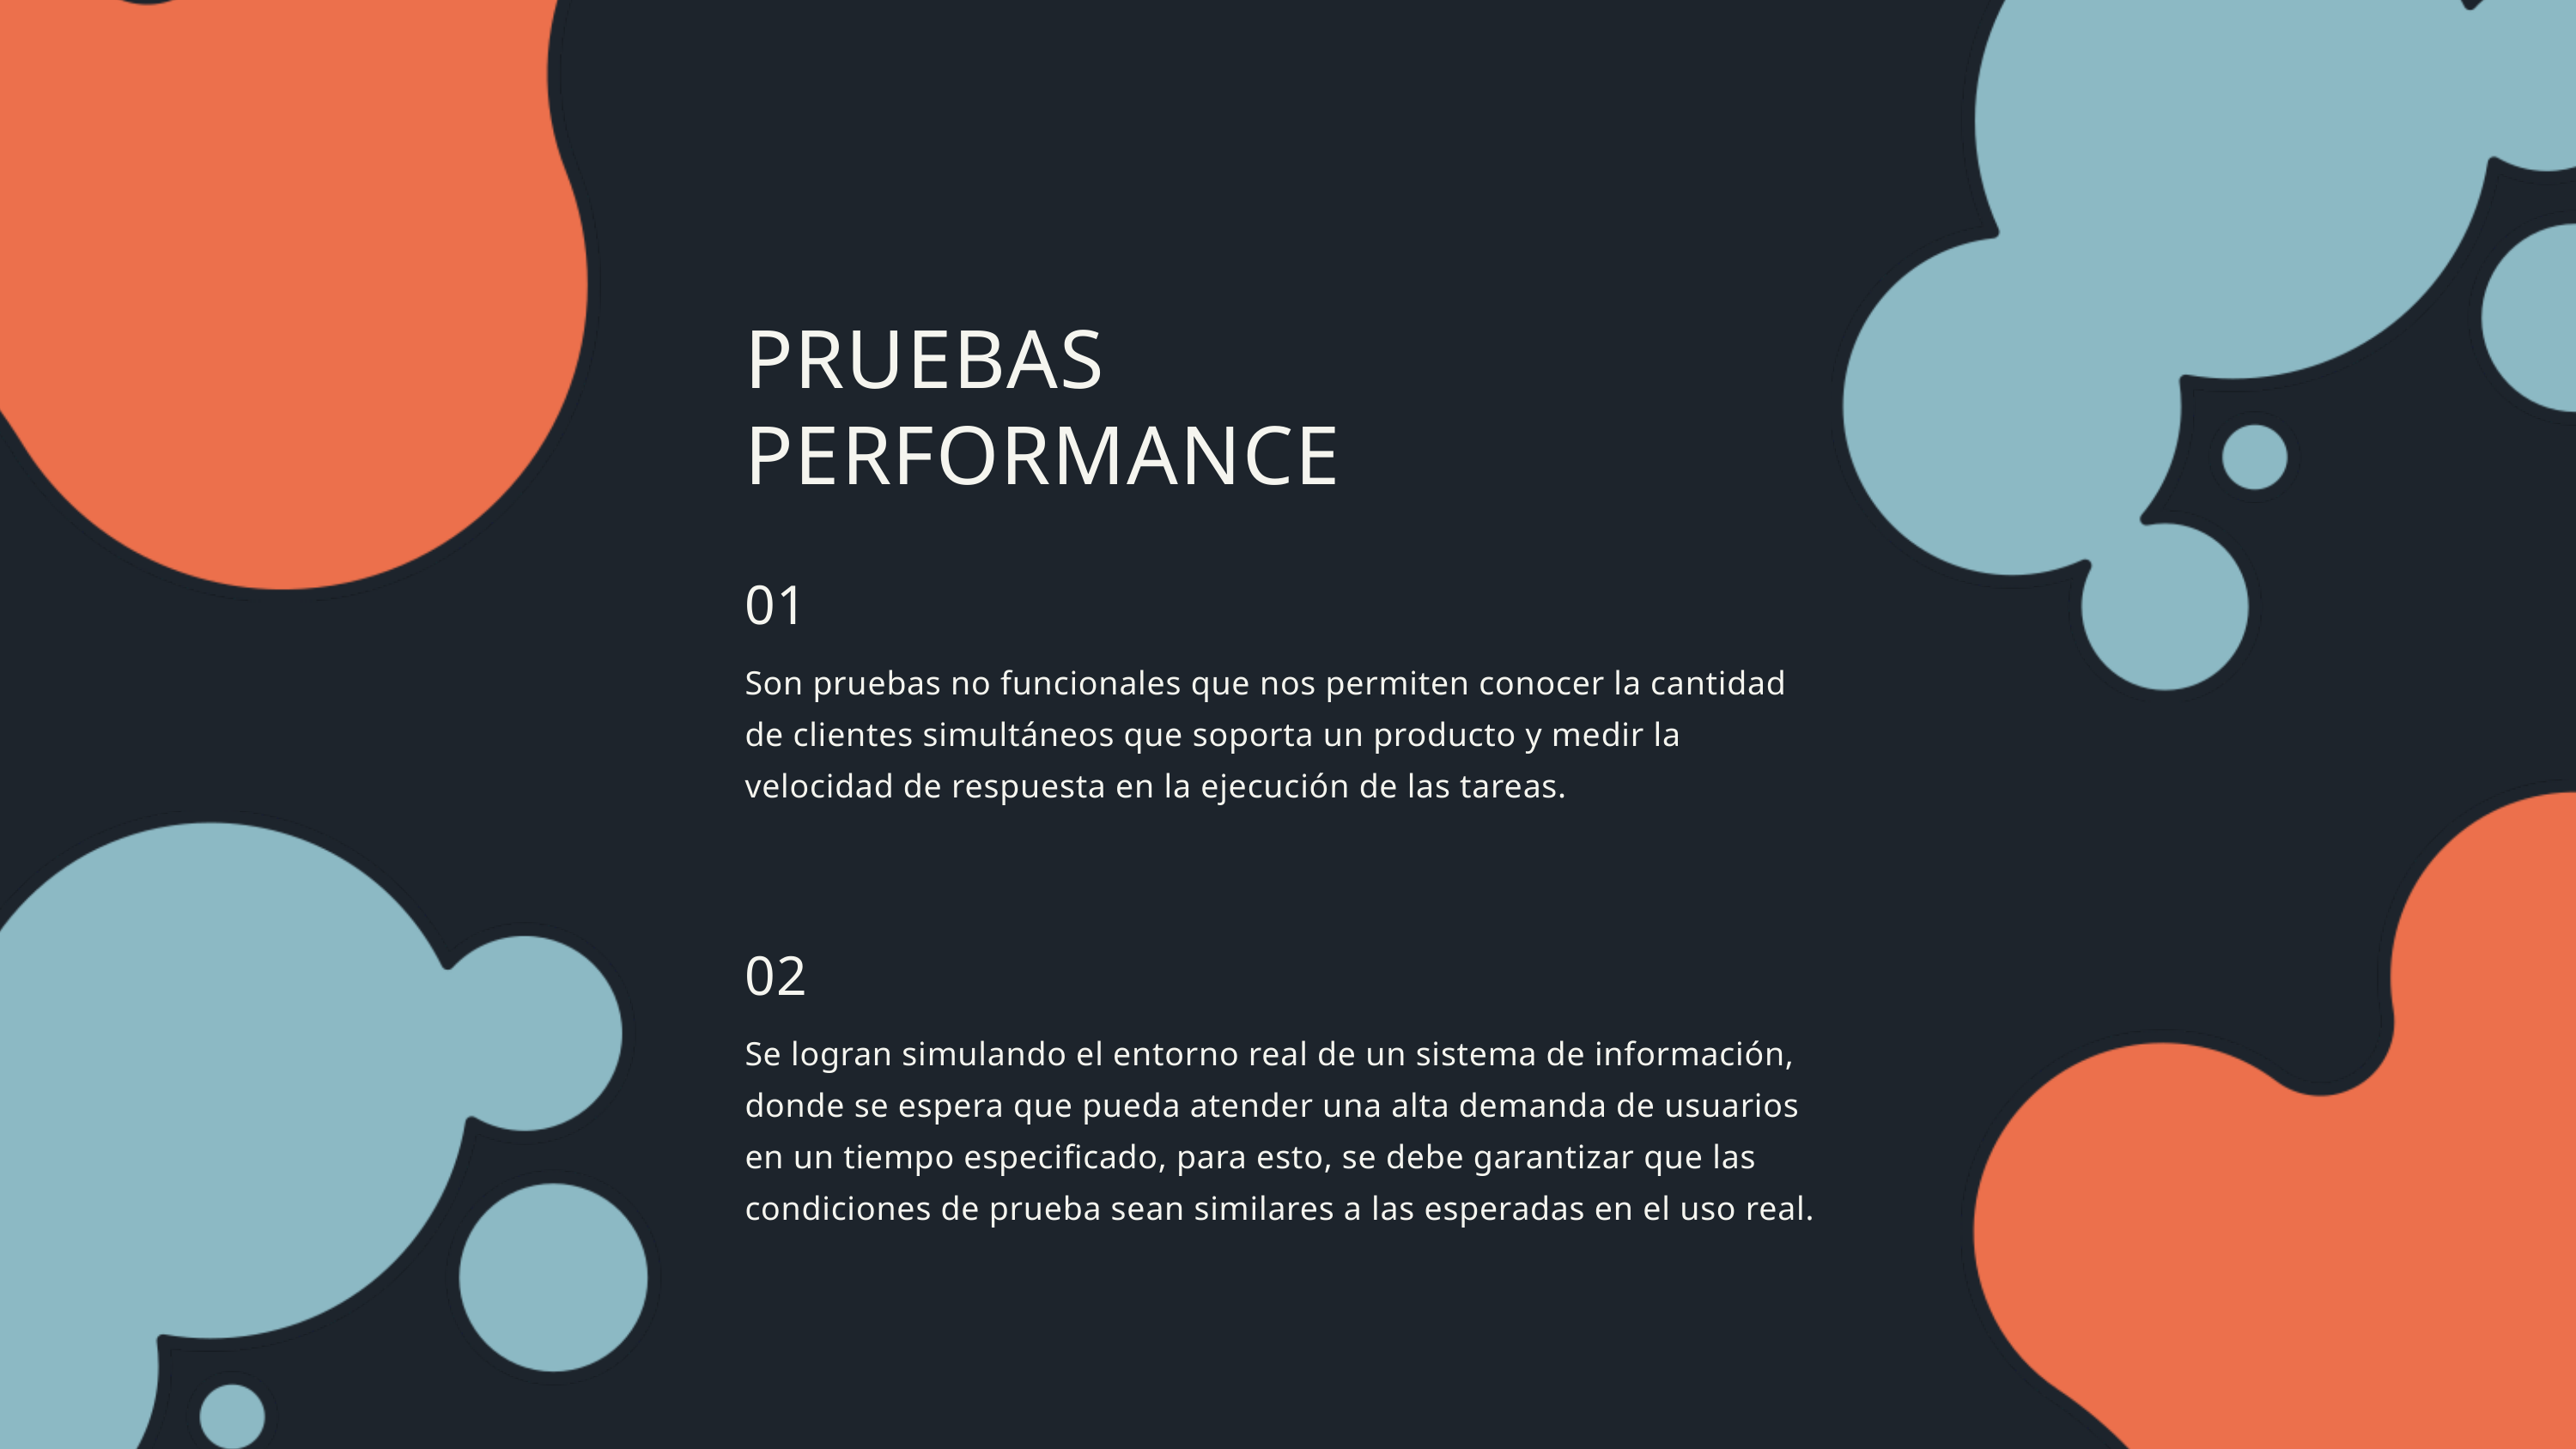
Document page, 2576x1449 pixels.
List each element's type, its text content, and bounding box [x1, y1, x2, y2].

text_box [744, 931, 1832, 1218]
picture [1960, 779, 2576, 1449]
picture [1831, 0, 2576, 703]
picture [0, 0, 603, 603]
text_box PRUEBAS PERFORMANCE [744, 307, 1616, 501]
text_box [744, 561, 1832, 899]
picture [0, 810, 671, 1449]
